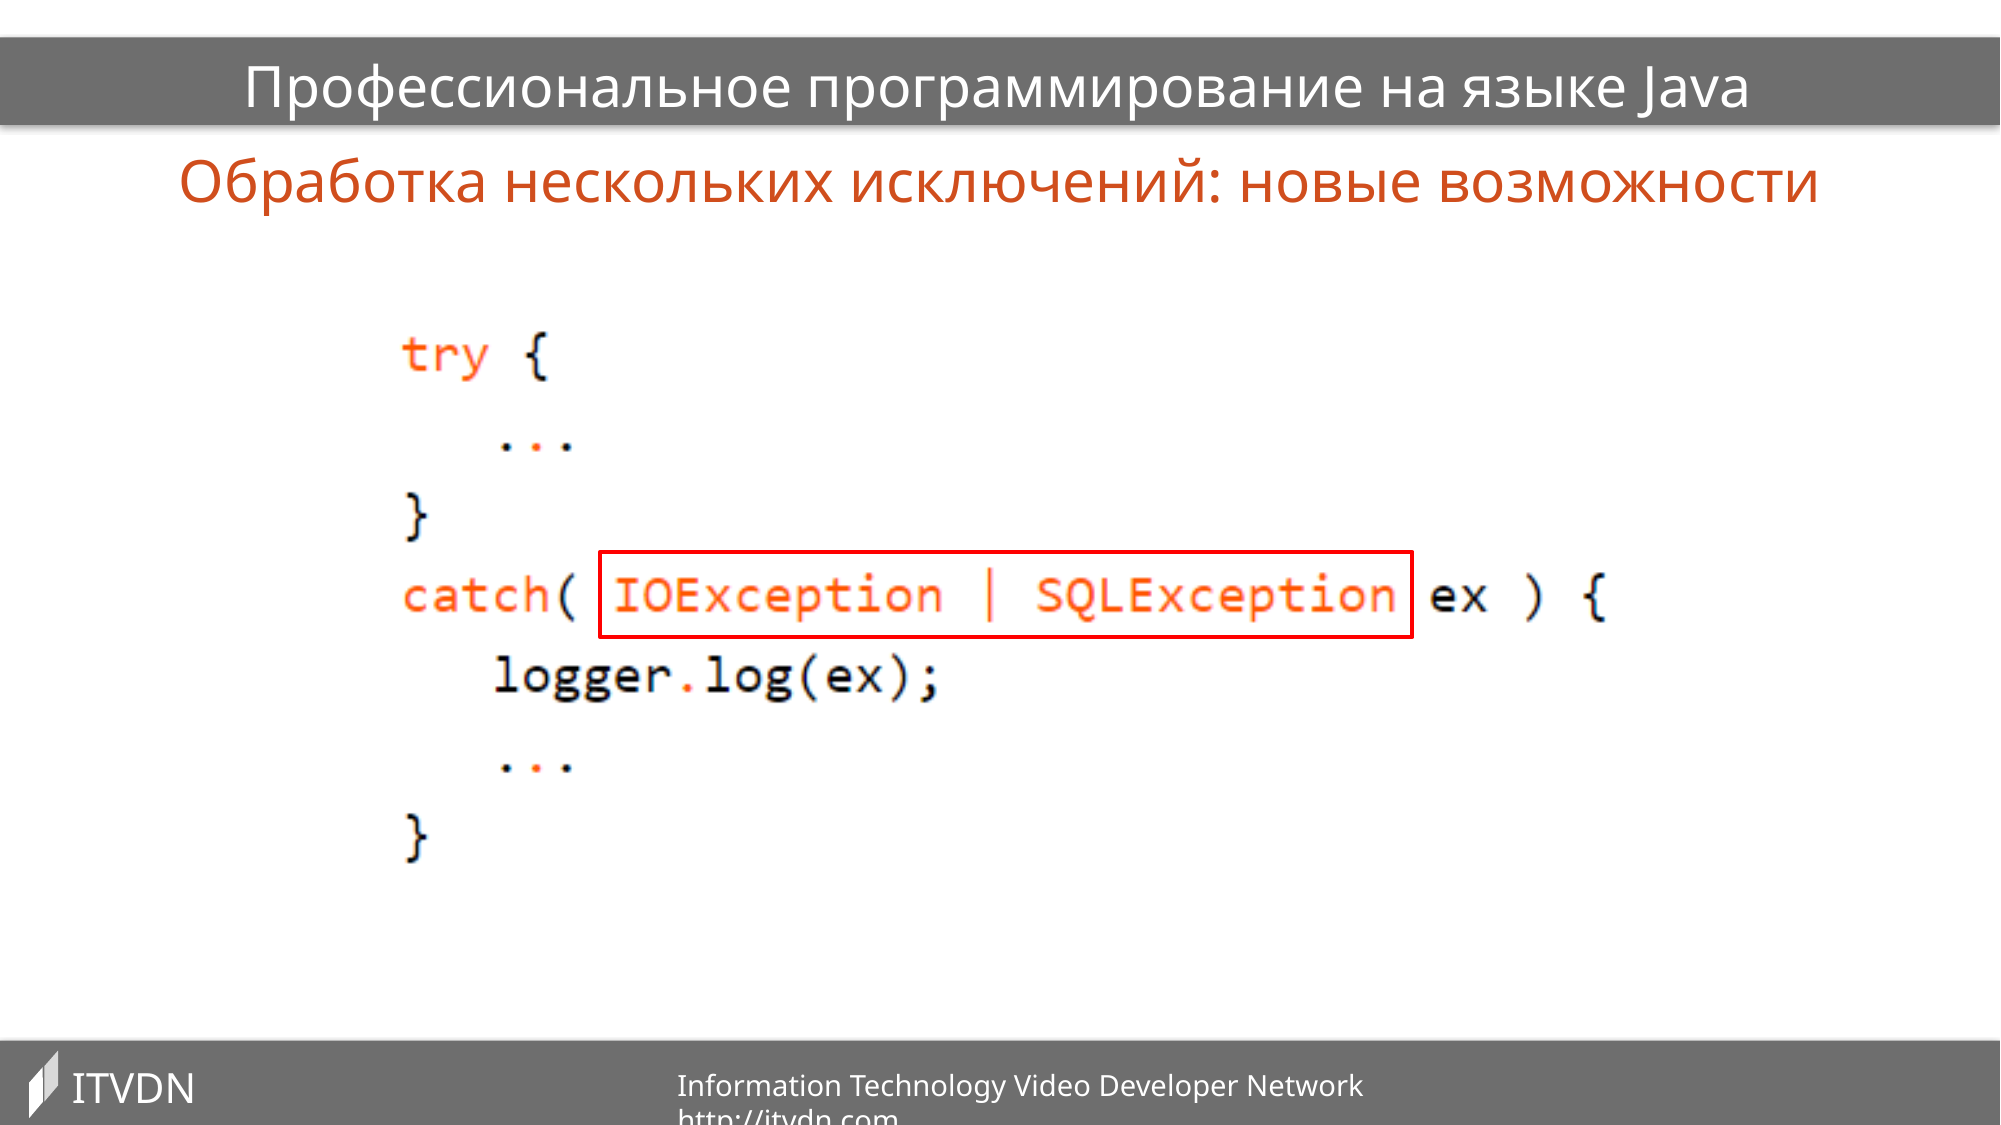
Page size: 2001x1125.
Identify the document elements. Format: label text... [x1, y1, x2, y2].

text_box [0, 34, 2000, 128]
picture [374, 312, 1626, 901]
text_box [28, 1050, 59, 1119]
text_box Профессиональное программирование на языке Java [207, 37, 1788, 132]
text_box [0, 1037, 2000, 1125]
text_box Обработка нескольких исключений: новые возможности [150, 138, 1850, 225]
text_box Information Technology Video Developer Network http://itvdn.com [662, 1059, 1963, 1125]
text_box ITVDN [62, 1054, 212, 1120]
